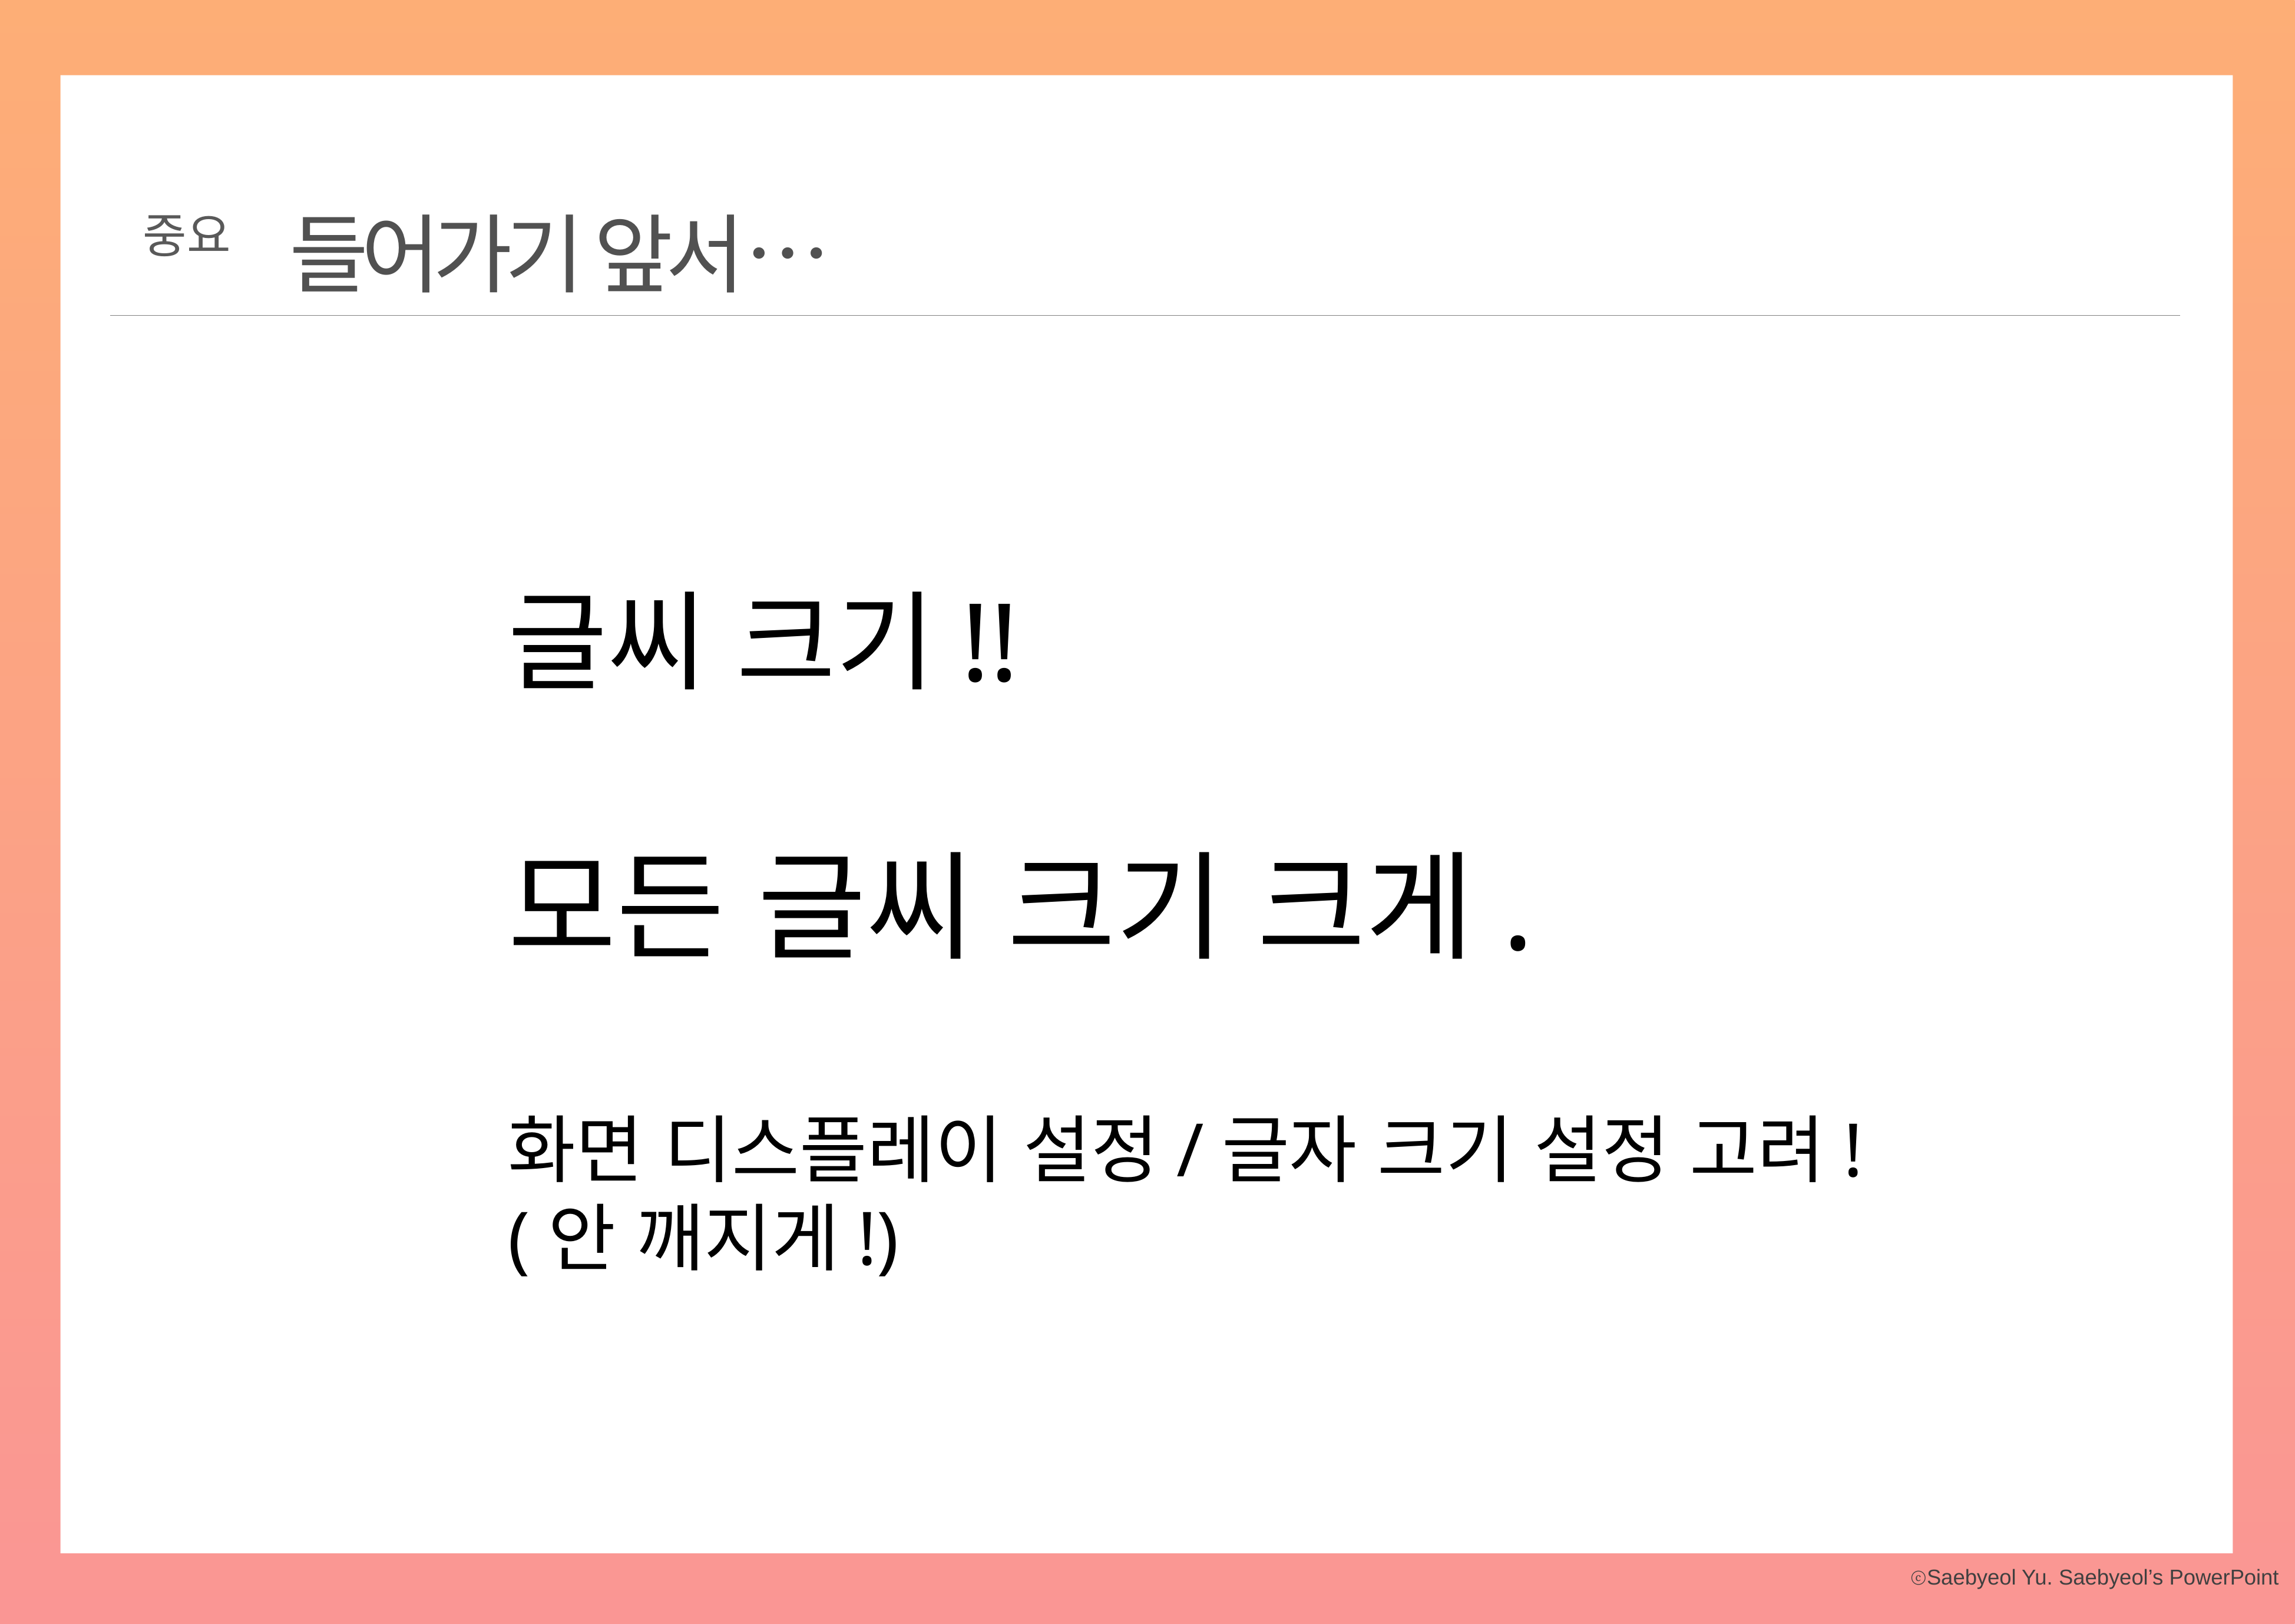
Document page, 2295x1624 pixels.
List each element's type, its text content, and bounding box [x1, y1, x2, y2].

text_box 들어가기 앞서… [280, 195, 840, 307]
text_box 중요 [134, 201, 273, 267]
text_box 글씨 크기!! 모든 글씨 크기 크게. 화면 디스플레이 설정/글자 크기 설정 고려! (안 깨지게!) [499, 568, 2024, 1285]
